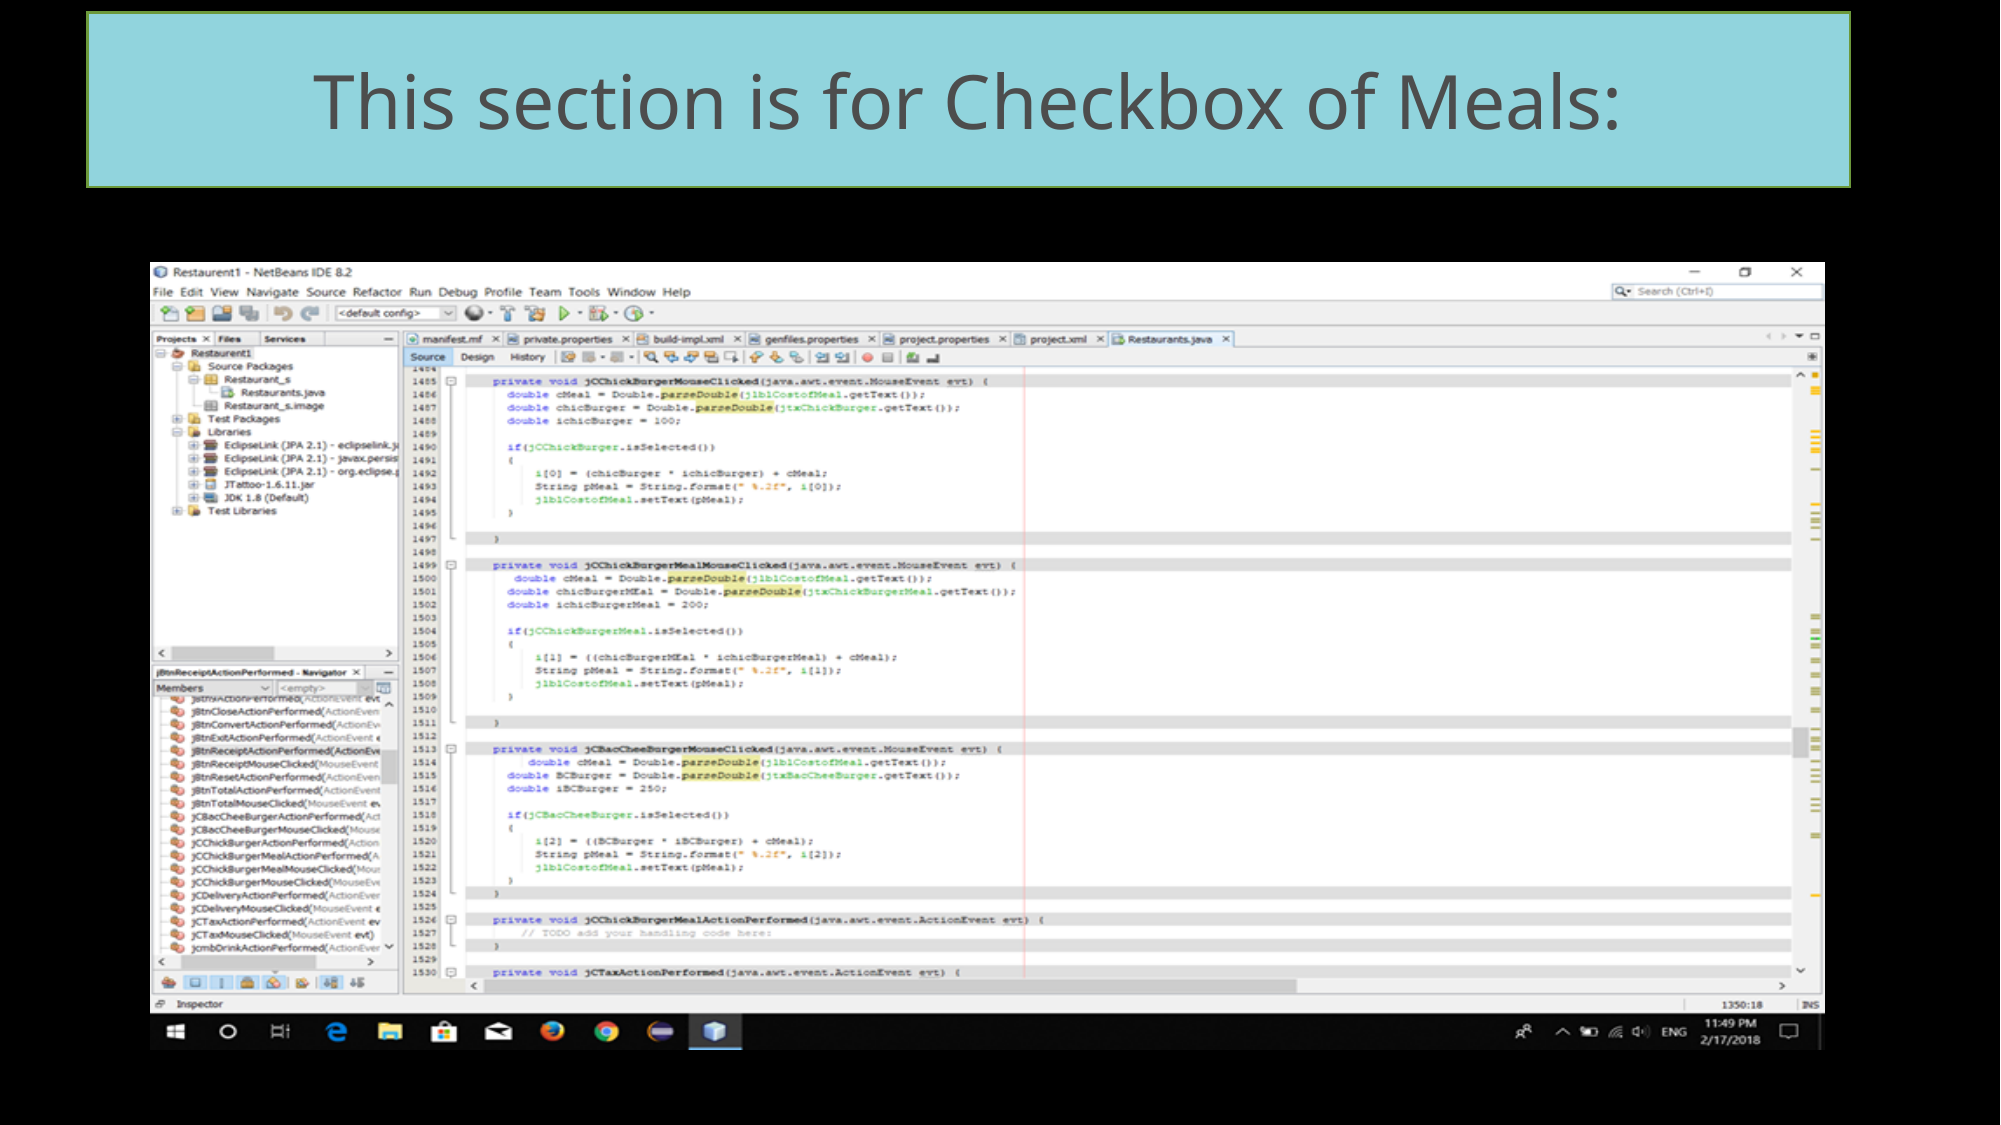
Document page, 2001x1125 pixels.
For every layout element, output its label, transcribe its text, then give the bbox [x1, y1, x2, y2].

text_box This section is for Checkbox of Meals: [86, 11, 1851, 188]
picture [149, 262, 1825, 1050]
